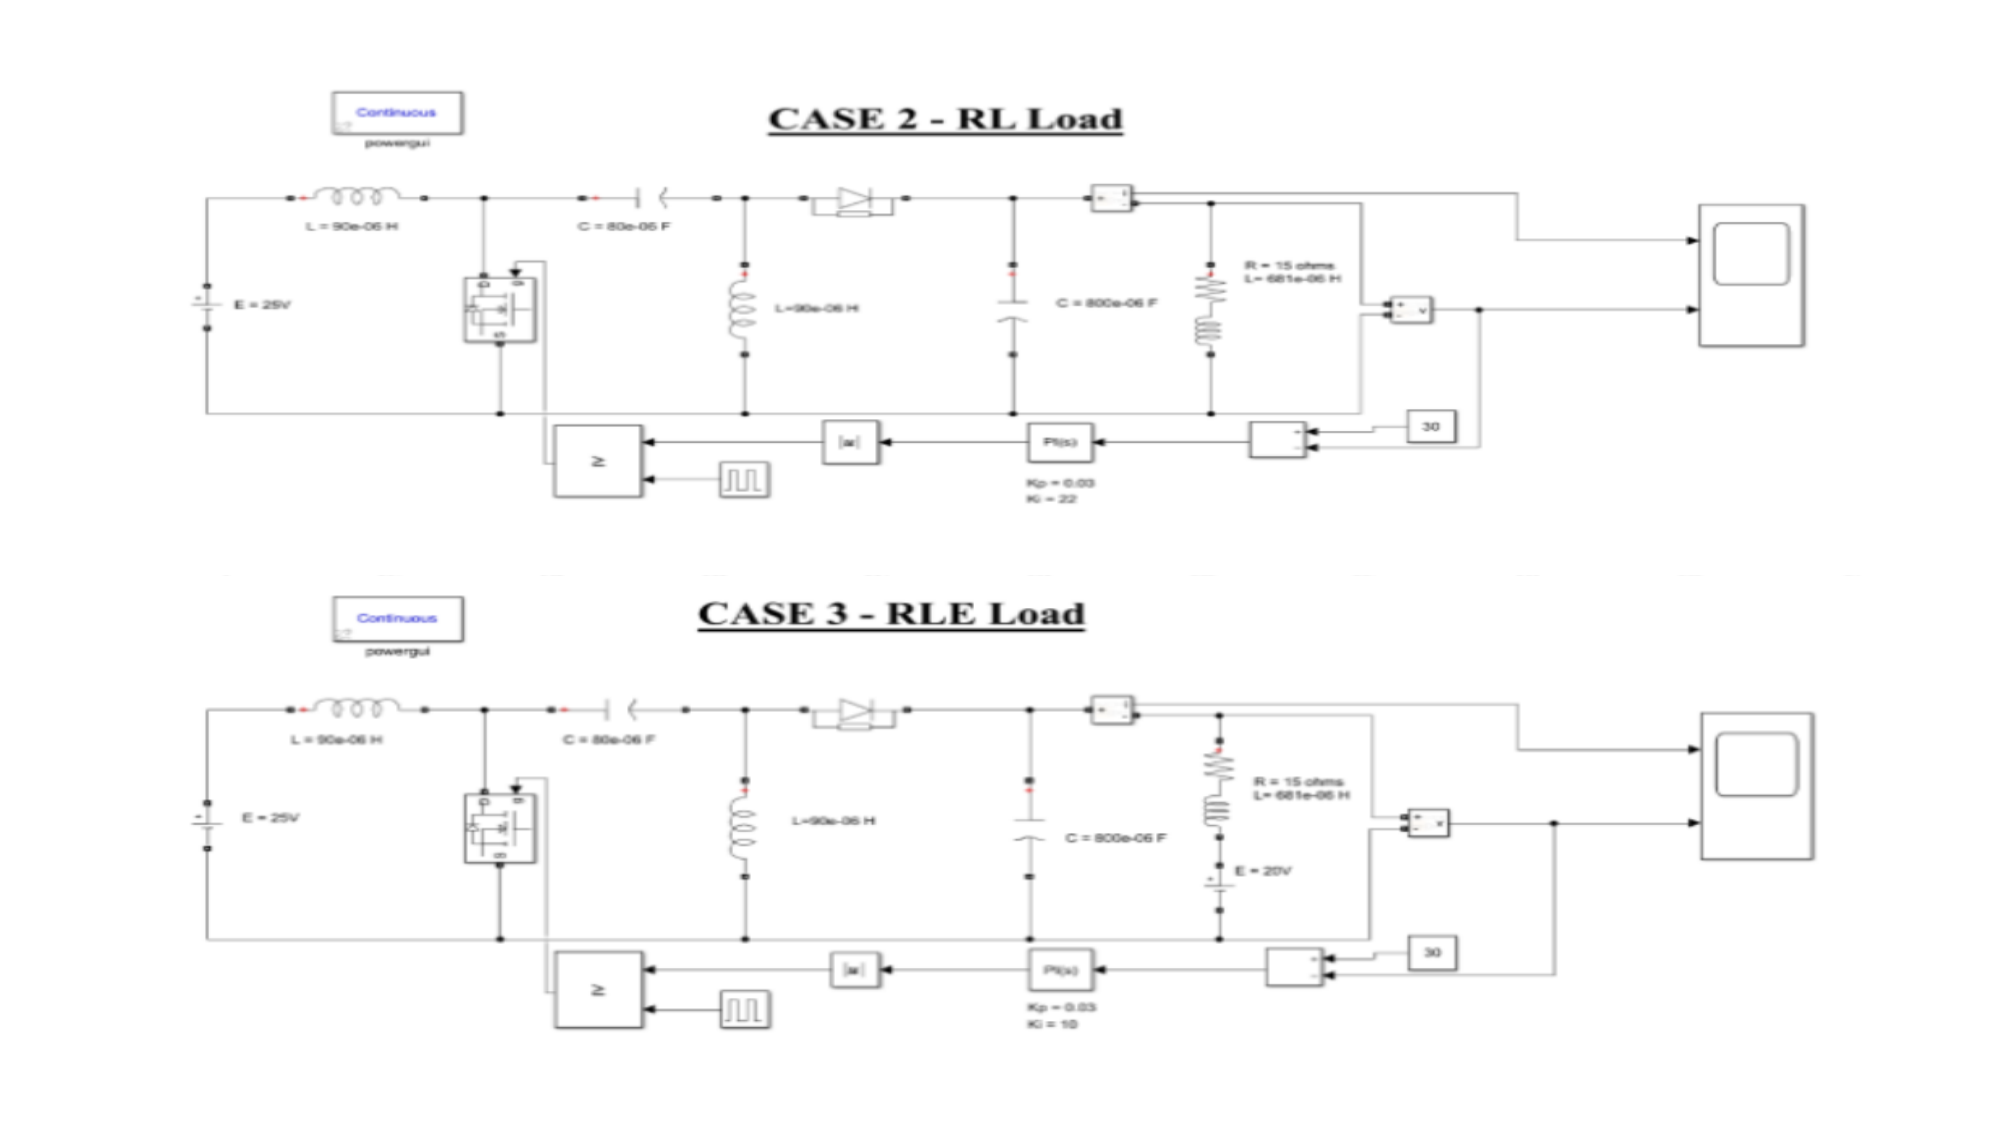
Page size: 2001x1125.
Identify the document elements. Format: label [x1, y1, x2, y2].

picture [157, 59, 1850, 575]
list [0, 574, 2000, 1091]
